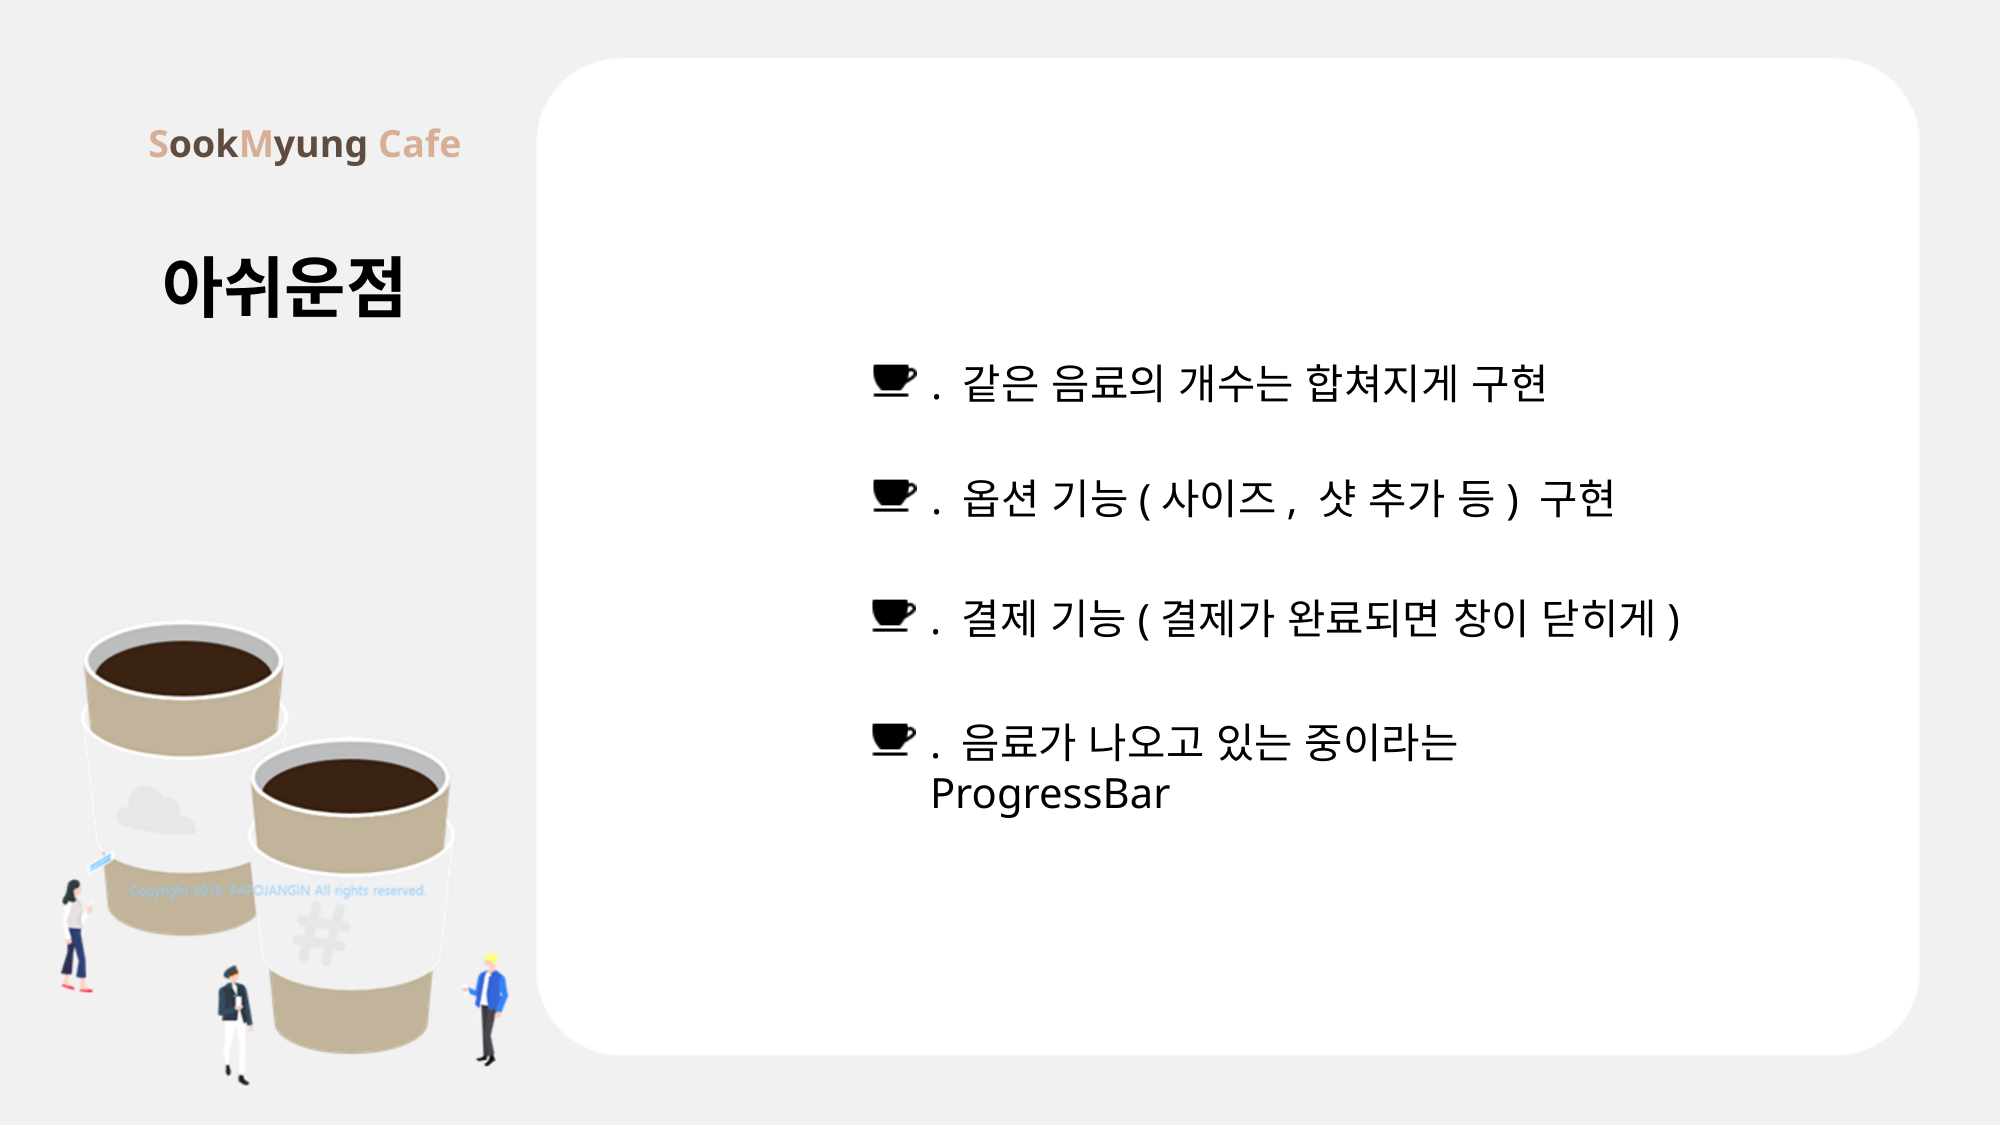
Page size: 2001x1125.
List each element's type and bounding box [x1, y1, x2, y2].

text_box [135, 112, 475, 326]
picture [0, 0, 2000, 1125]
text_box [868, 350, 1714, 775]
